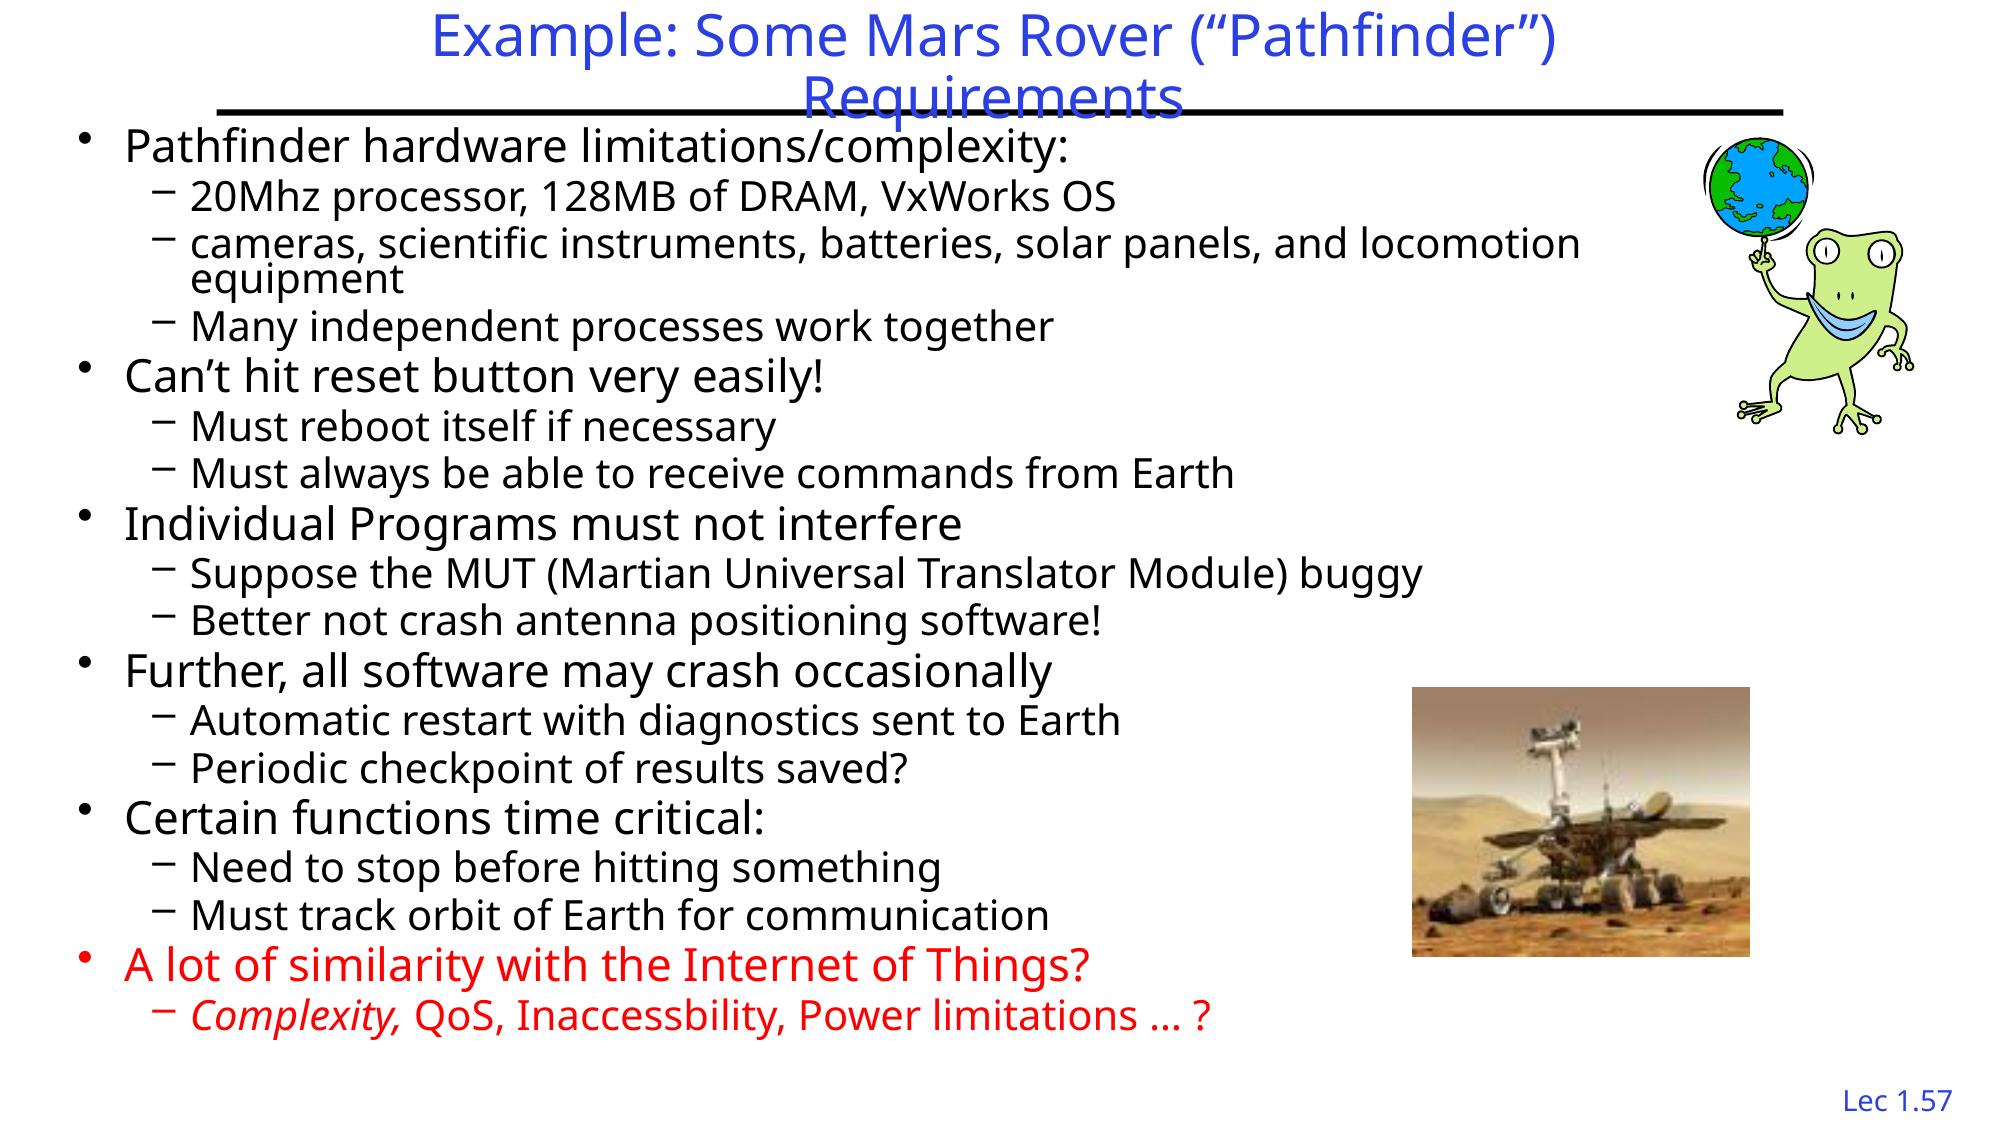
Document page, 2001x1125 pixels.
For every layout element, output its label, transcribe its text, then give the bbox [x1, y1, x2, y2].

title Example: Some Mars Rover (“Pathfinder”) Requirements [237, 24, 1750, 113]
picture [1699, 137, 1915, 436]
list Pathfinder hardware limitations/complexity: 20Mhz processor, 128MB of DRAM, VxWorks OS cameras, scientific instruments, batteries, solar panels, and locomotion equipment Many independent processes work together Can’t hit reset button very easily! Must reboot itself if necessary Must always be able to receive commands from Earth Individual Programs must not interfere Suppose the MUT (Martian Universal Translator Module) buggy Better not crash antenna positioning software! Further, all software may crash occasionally Automatic restart with diagnostics sent to Earth Periodic checkpoint of results saved? Certain functions time critical: Need to stop before hitting something Must track orbit of Earth for communication A lot of similarity with the Internet of Things? Complexity, QoS, Inaccessbility, Power limitations … ? [62, 125, 1750, 1100]
picture [1412, 687, 1751, 957]
